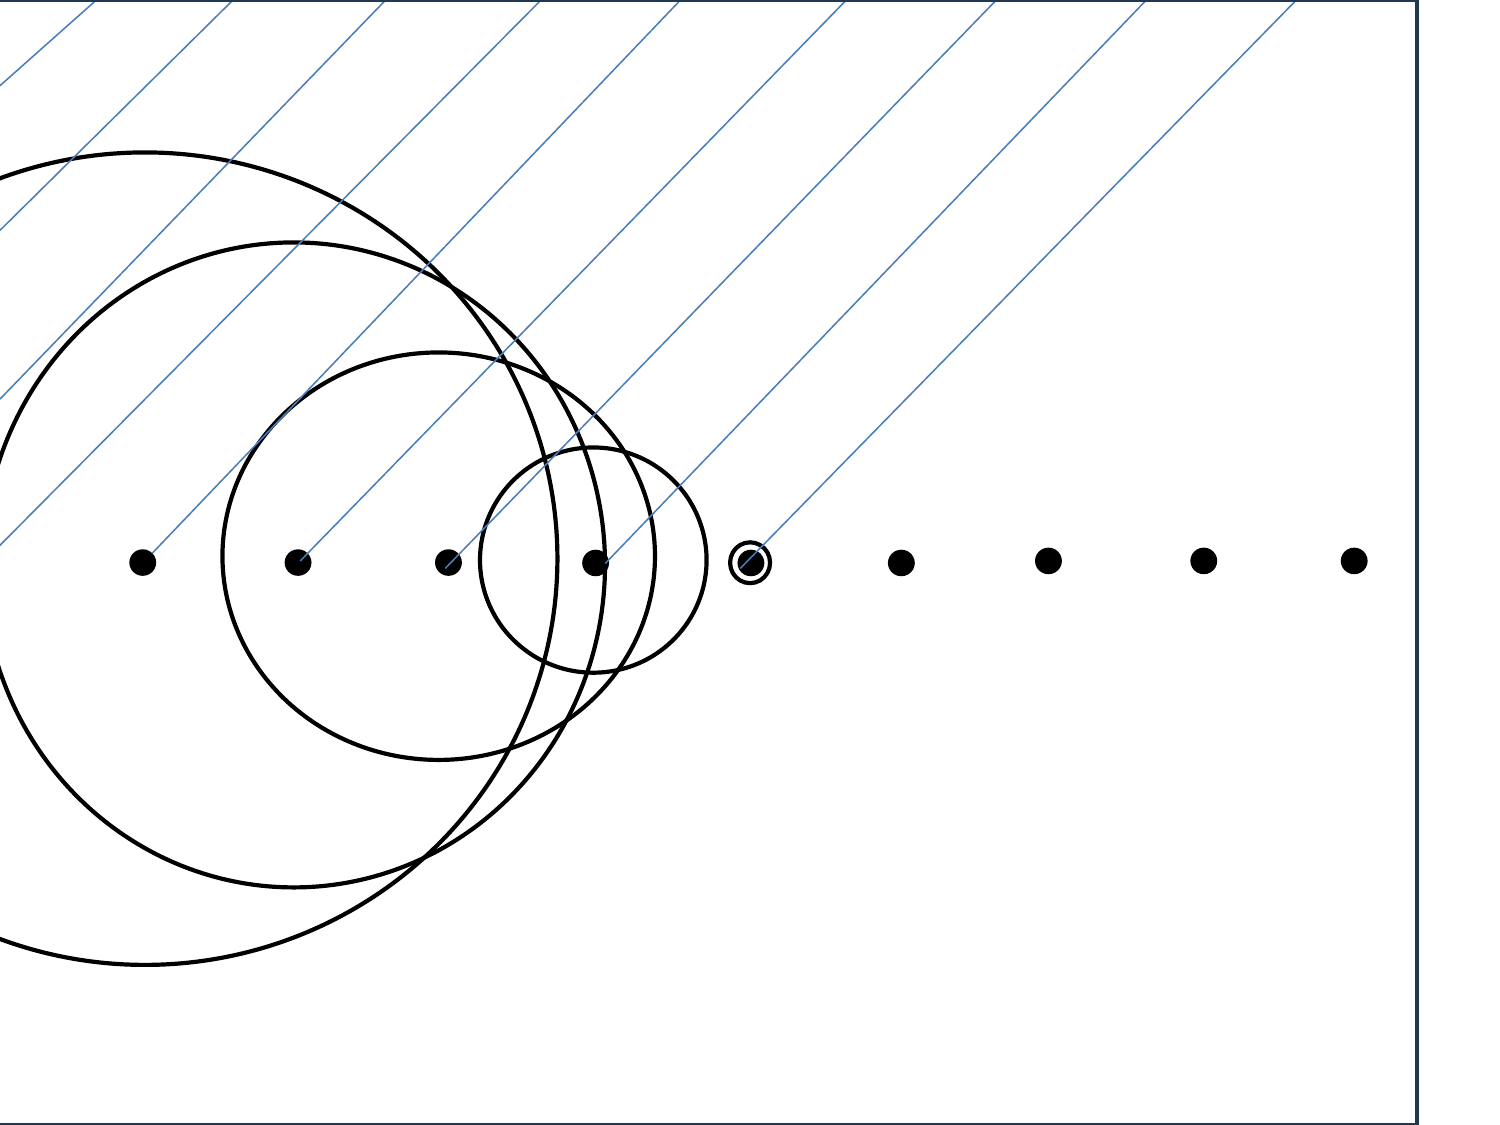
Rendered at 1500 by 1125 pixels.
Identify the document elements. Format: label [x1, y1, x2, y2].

text_box [0, 0, 1419, 1125]
text_box [0, 0, 1297, 569]
text_box [1419, 0, 1500, 1125]
